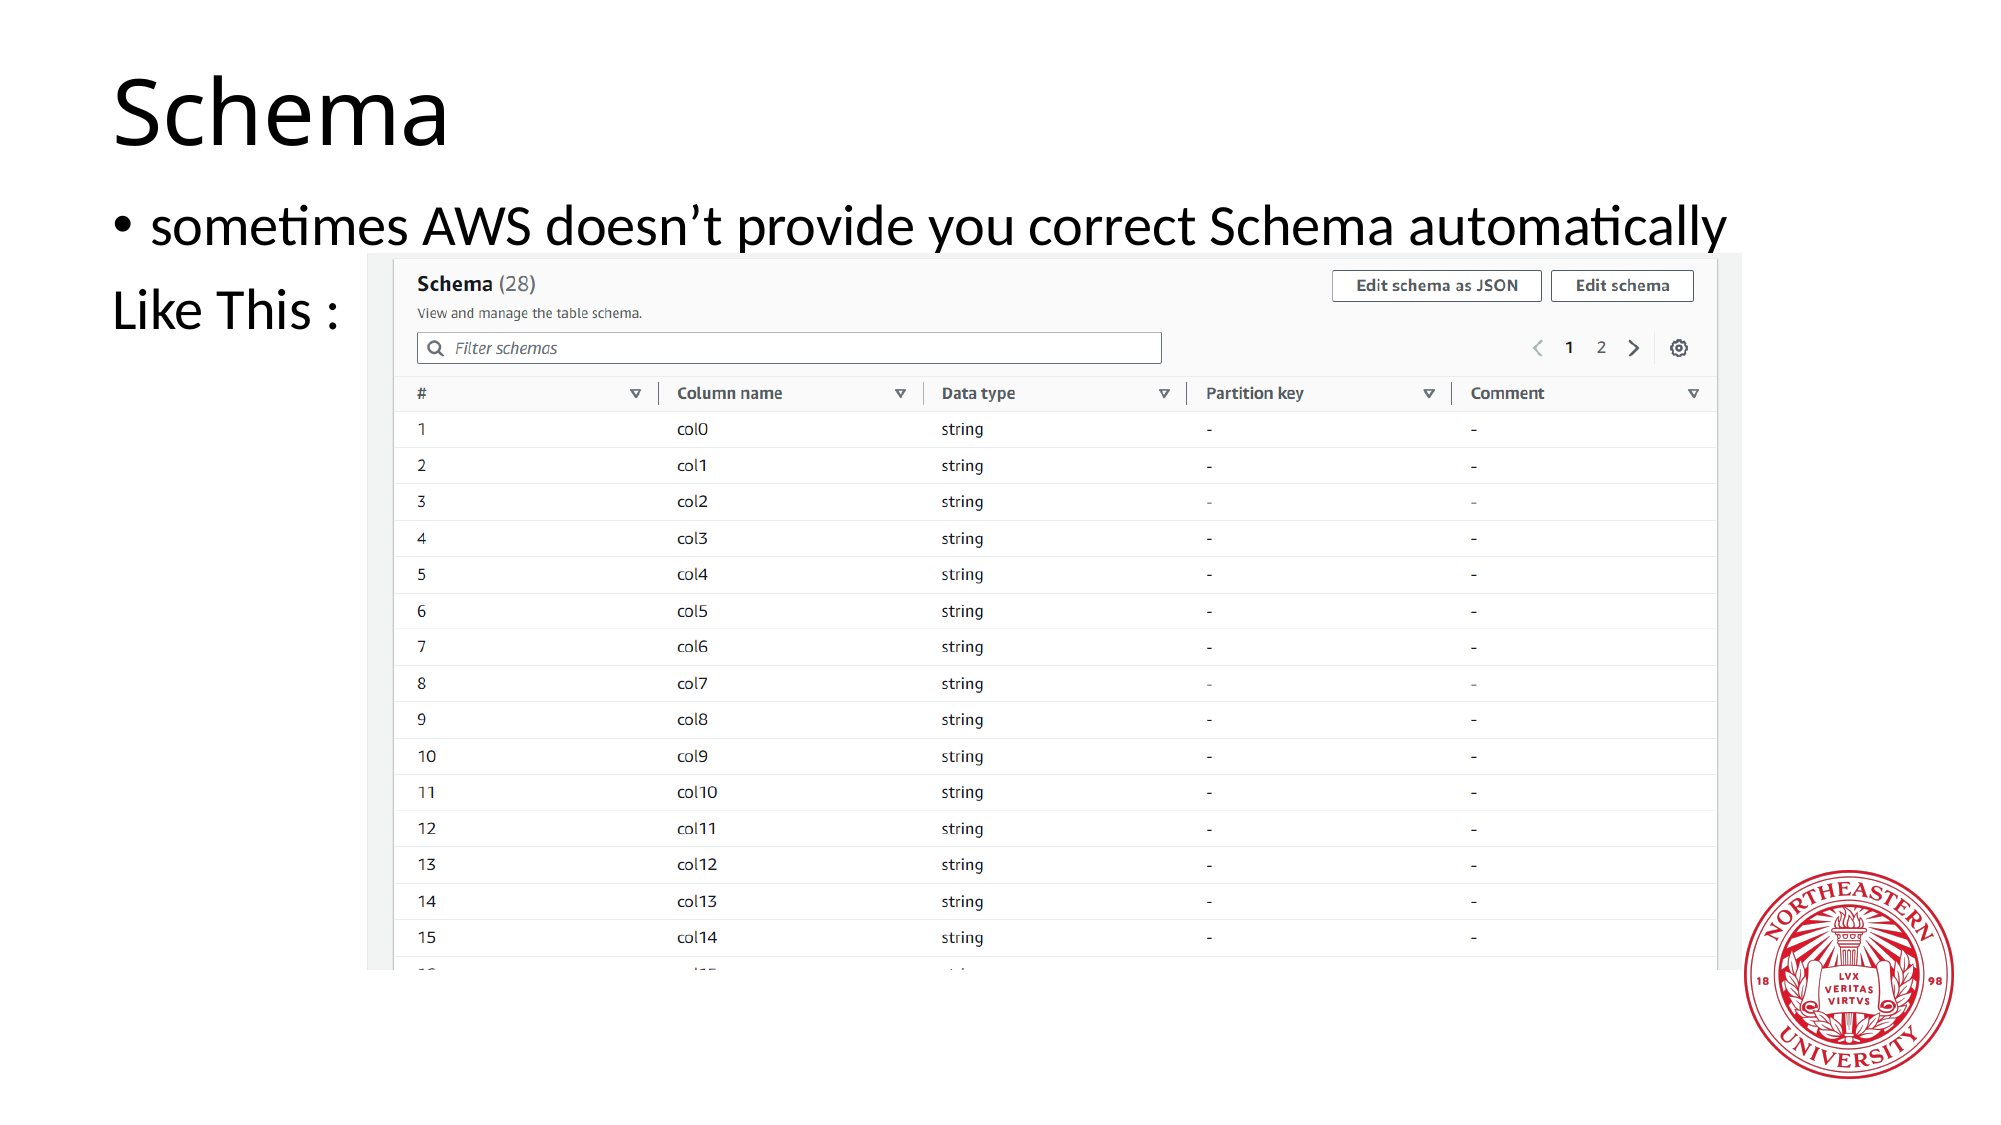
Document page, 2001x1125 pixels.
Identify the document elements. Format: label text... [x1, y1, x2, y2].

list sometimes AWS doesn’t provide you correct Schema automatically Like This : [97, 187, 1823, 902]
picture [1744, 870, 1954, 1079]
title Schema [97, 6, 1823, 187]
picture [367, 253, 1742, 970]
